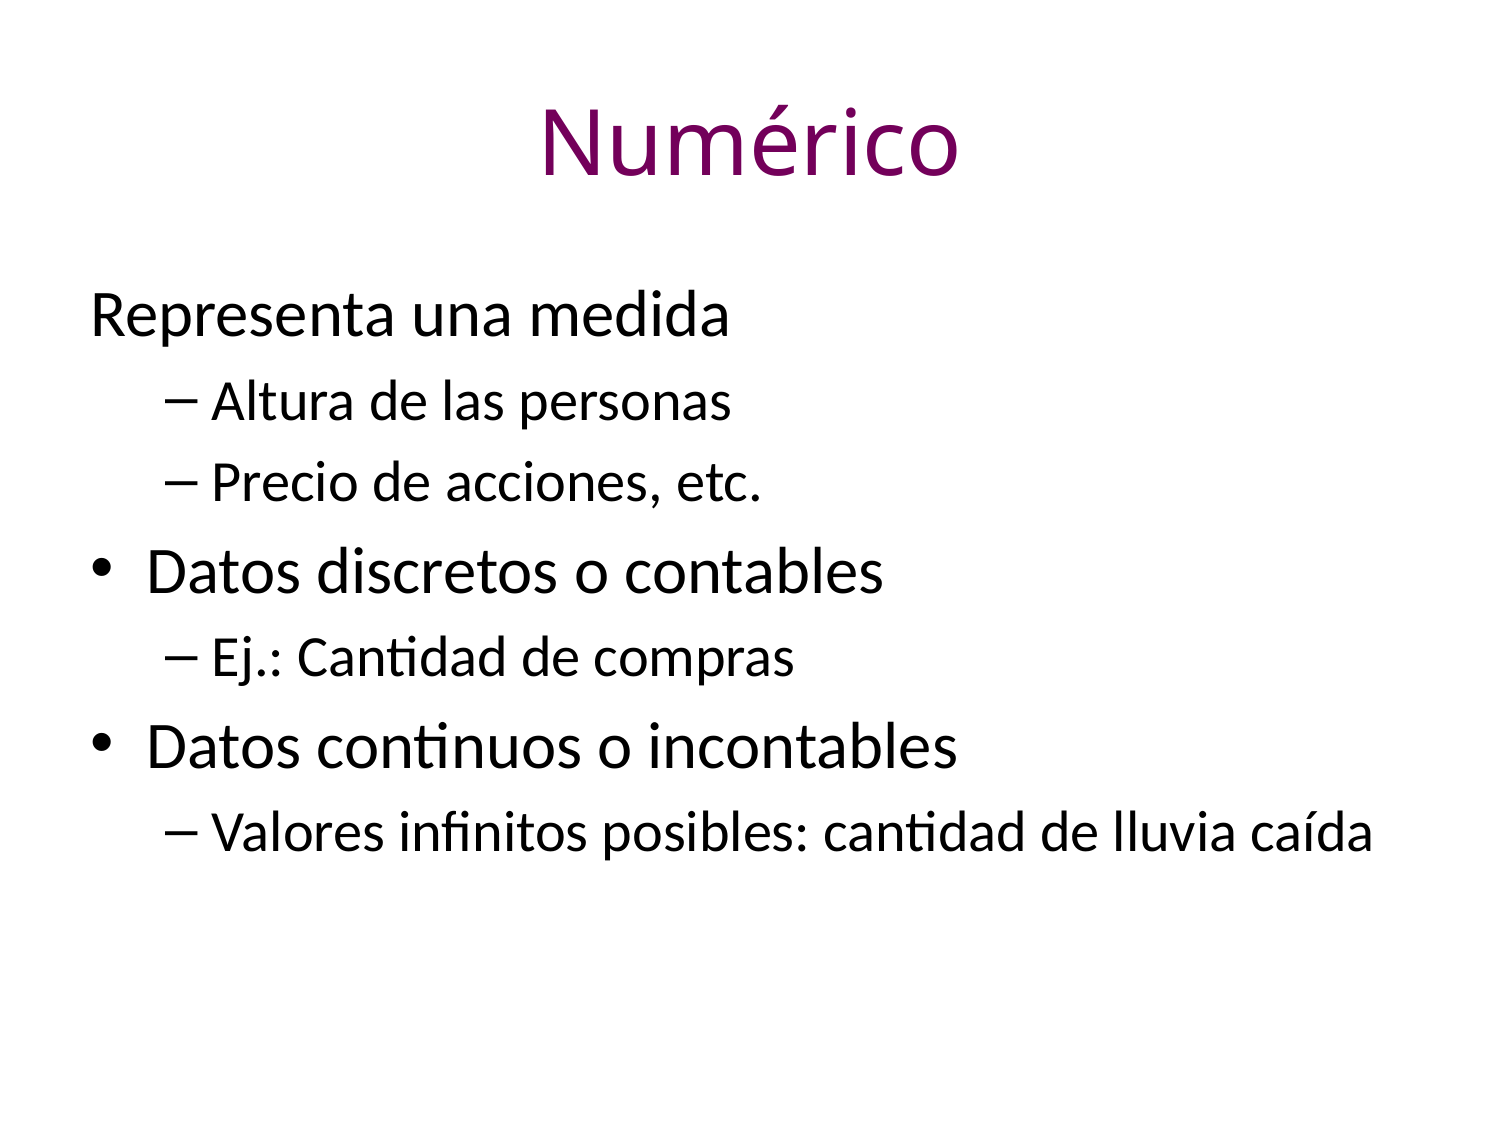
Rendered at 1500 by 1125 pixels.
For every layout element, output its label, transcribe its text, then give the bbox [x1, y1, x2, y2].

title Numérico [75, 45, 1425, 233]
list Representa una medida Altura de las personas Precio de acciones, etc. Datos discretos o contables Ej.: Cantidad de compras Datos continuos o incontables Valores infinitos posibles: cantidad de lluvia caída [75, 262, 1425, 1005]
